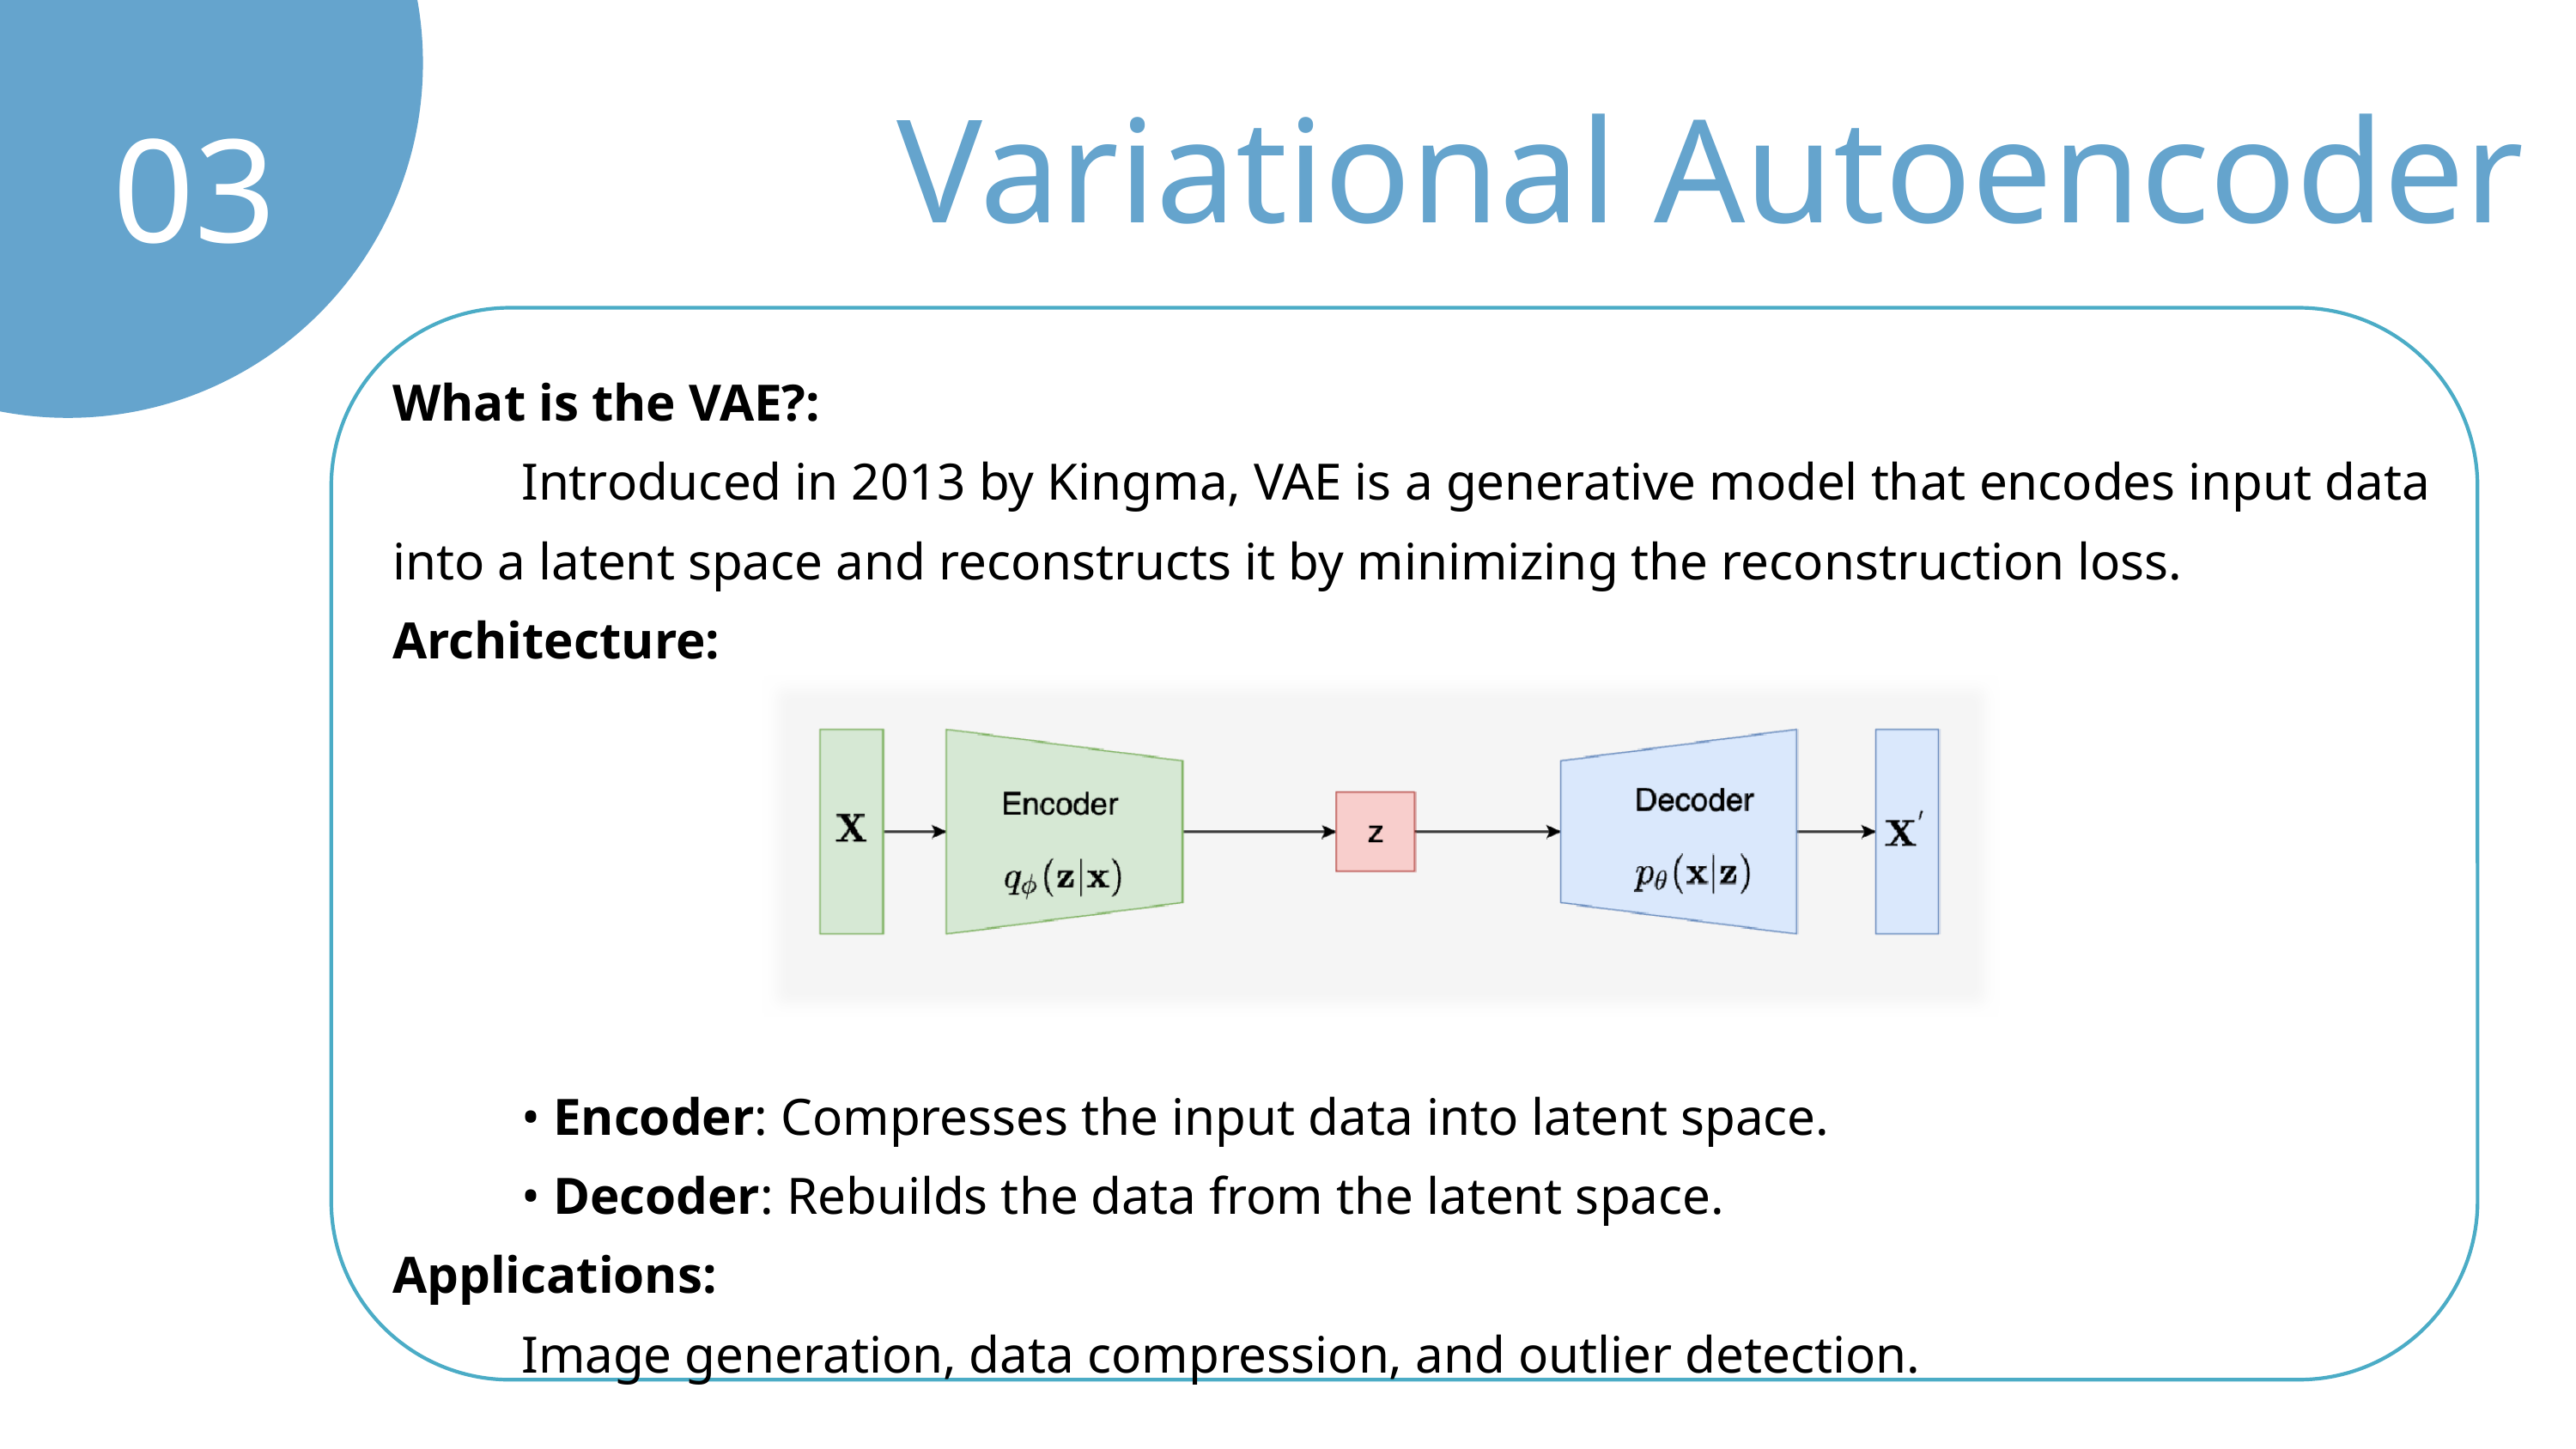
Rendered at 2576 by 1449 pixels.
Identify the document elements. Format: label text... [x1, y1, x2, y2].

text_box What is the VAE?: Introduced in 2013 by Kingma, VAE is a generative model that encodes input data into a latent space and reconstructs it by minimizing the reconstruction loss. Architecture: • Encoder: Compresses the input data into latent space. • Decoder: Rebuilds the data from the latent space. Applications: Image generation, data compression, and outlier detection. [392, 351, 2478, 1383]
picture [622, 674, 2104, 1018]
text_box [427, 306, 2419, 351]
text_box Variational Autoencoder [858, 51, 2564, 252]
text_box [0, 0, 423, 418]
text_box [329, 425, 392, 1338]
